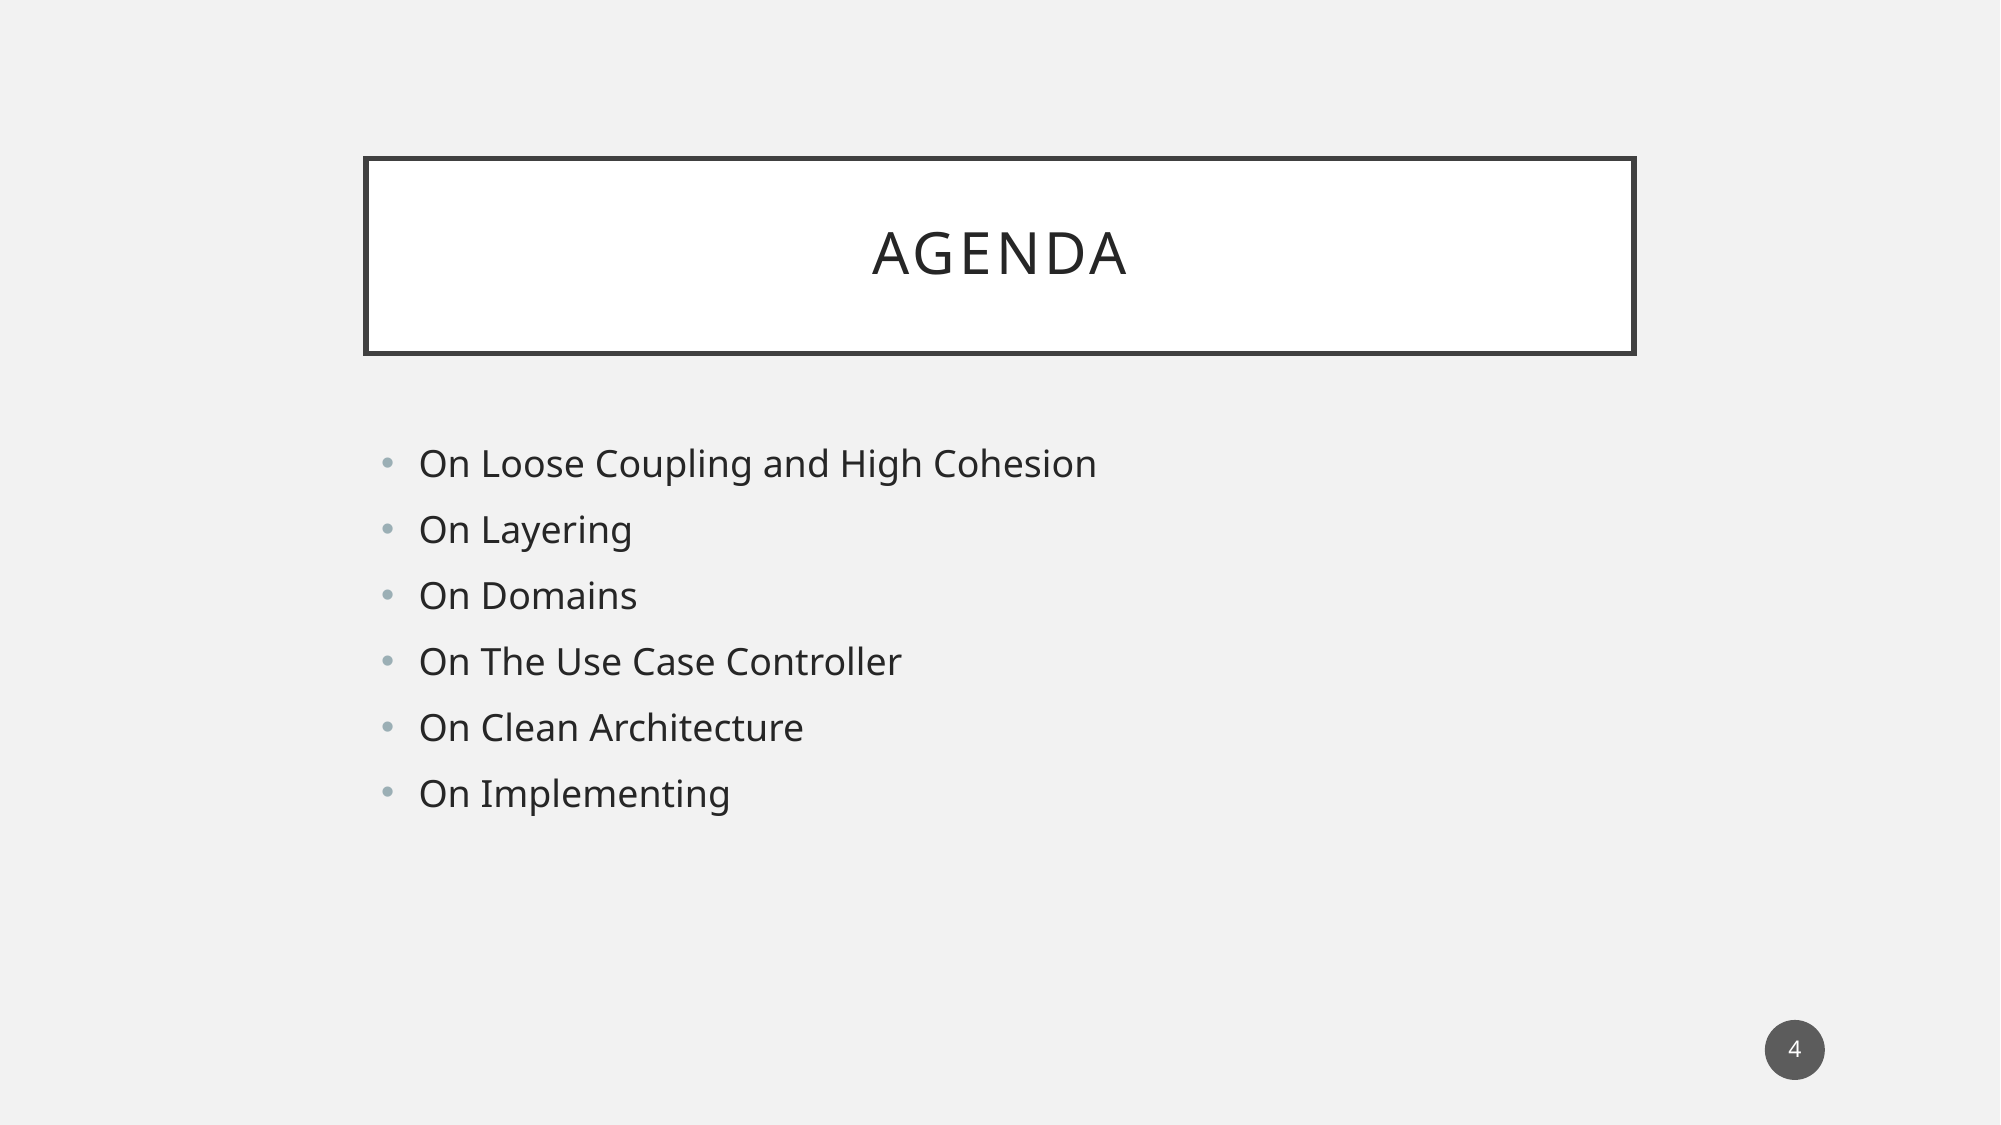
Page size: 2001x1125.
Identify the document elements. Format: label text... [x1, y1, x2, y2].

title Agenda [363, 156, 1637, 356]
slide_number 4 [1764, 1019, 1825, 1080]
list On Loose Coupling and High Cohesion On Layering On Domains On The Use Case Controller On Clean Architecture On Implementing [366, 432, 1634, 942]
